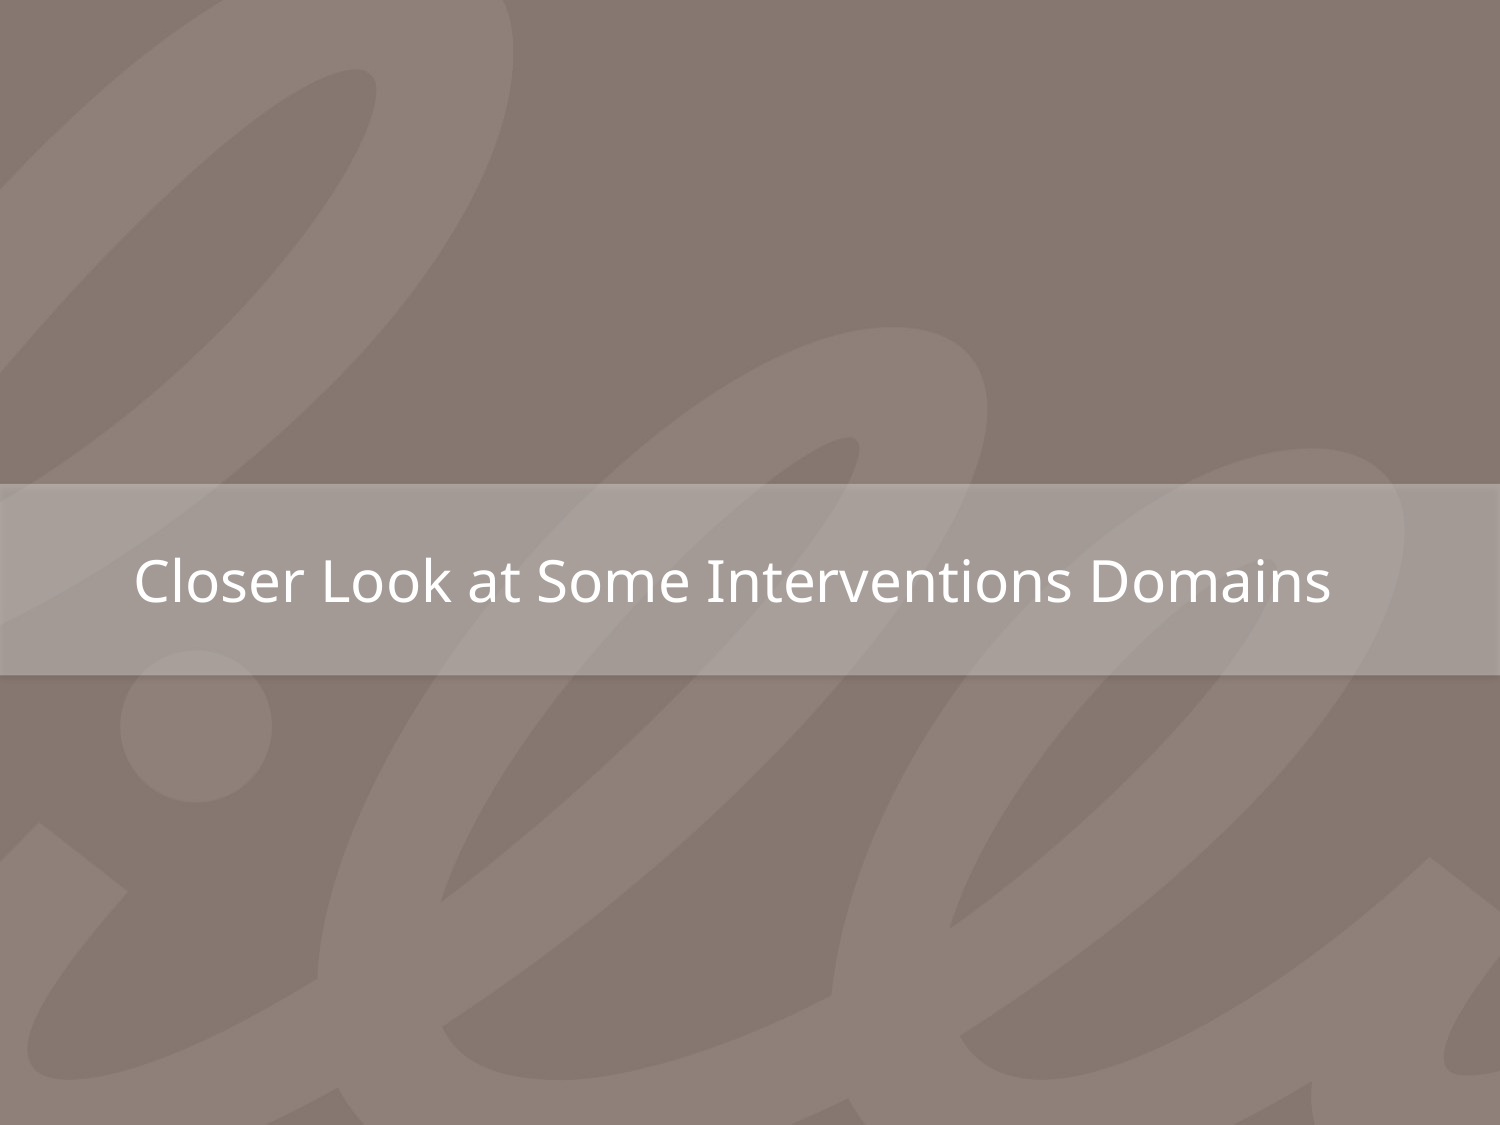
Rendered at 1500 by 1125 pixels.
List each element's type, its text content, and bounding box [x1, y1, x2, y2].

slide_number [0, 483, 118, 487]
title Closer Look at Some Interventions Domains [118, 483, 1394, 676]
picture [0, 0, 1500, 483]
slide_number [1394, 483, 1500, 488]
picture [0, 676, 1500, 1125]
